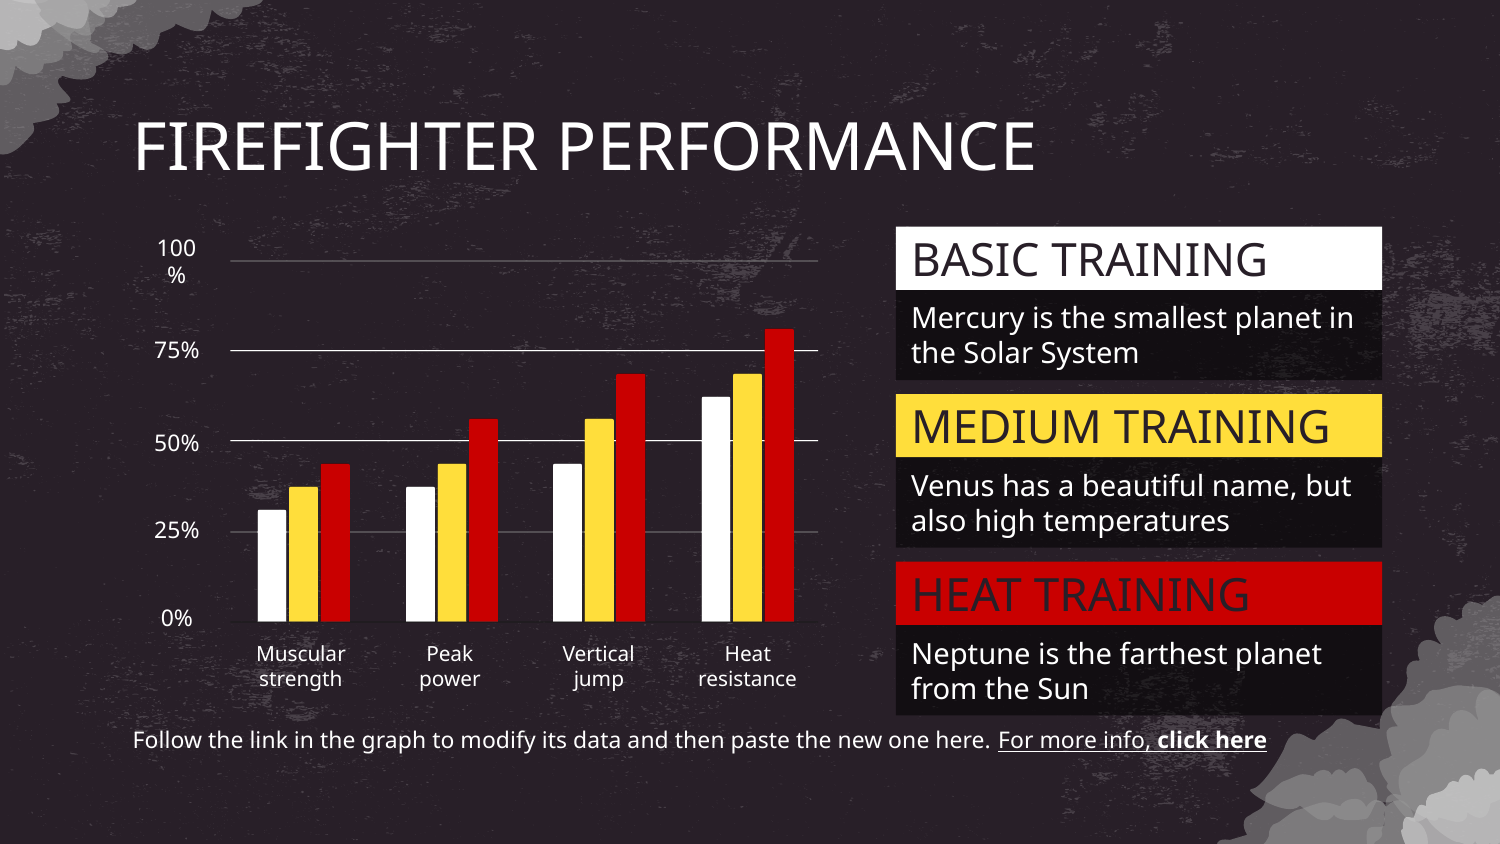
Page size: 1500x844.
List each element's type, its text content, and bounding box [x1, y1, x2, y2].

subtitle MEDIUM TRAINING [895, 394, 1383, 458]
text_box 100% [132, 237, 221, 285]
text_box Follow the link in the graph to modify its data and then paste the new one here. For more info, click here [117, 718, 1383, 765]
picture [230, 226, 819, 630]
text_box Peak power [379, 642, 521, 690]
text_box 25% [132, 506, 222, 554]
text_box 50% [132, 418, 222, 466]
subtitle BASIC TRAINING [895, 226, 1383, 290]
title FIREFIGHTER PERFORMANCE [117, 88, 1383, 175]
subtitle HEAT TRAINING [895, 561, 1383, 625]
subtitle Mercury is the smallest planet in the Solar System [895, 290, 1383, 381]
text_box Muscular strength [230, 642, 372, 690]
text_box Heat resistance [677, 642, 819, 690]
subtitle Venus has a beautiful name, but also high temperatures [895, 458, 1383, 548]
text_box 75% [132, 326, 222, 374]
text_box Vertical jump [528, 642, 670, 690]
text_box 0% [132, 593, 222, 641]
subtitle Neptune is the farthest planet from the Sun [895, 625, 1383, 716]
